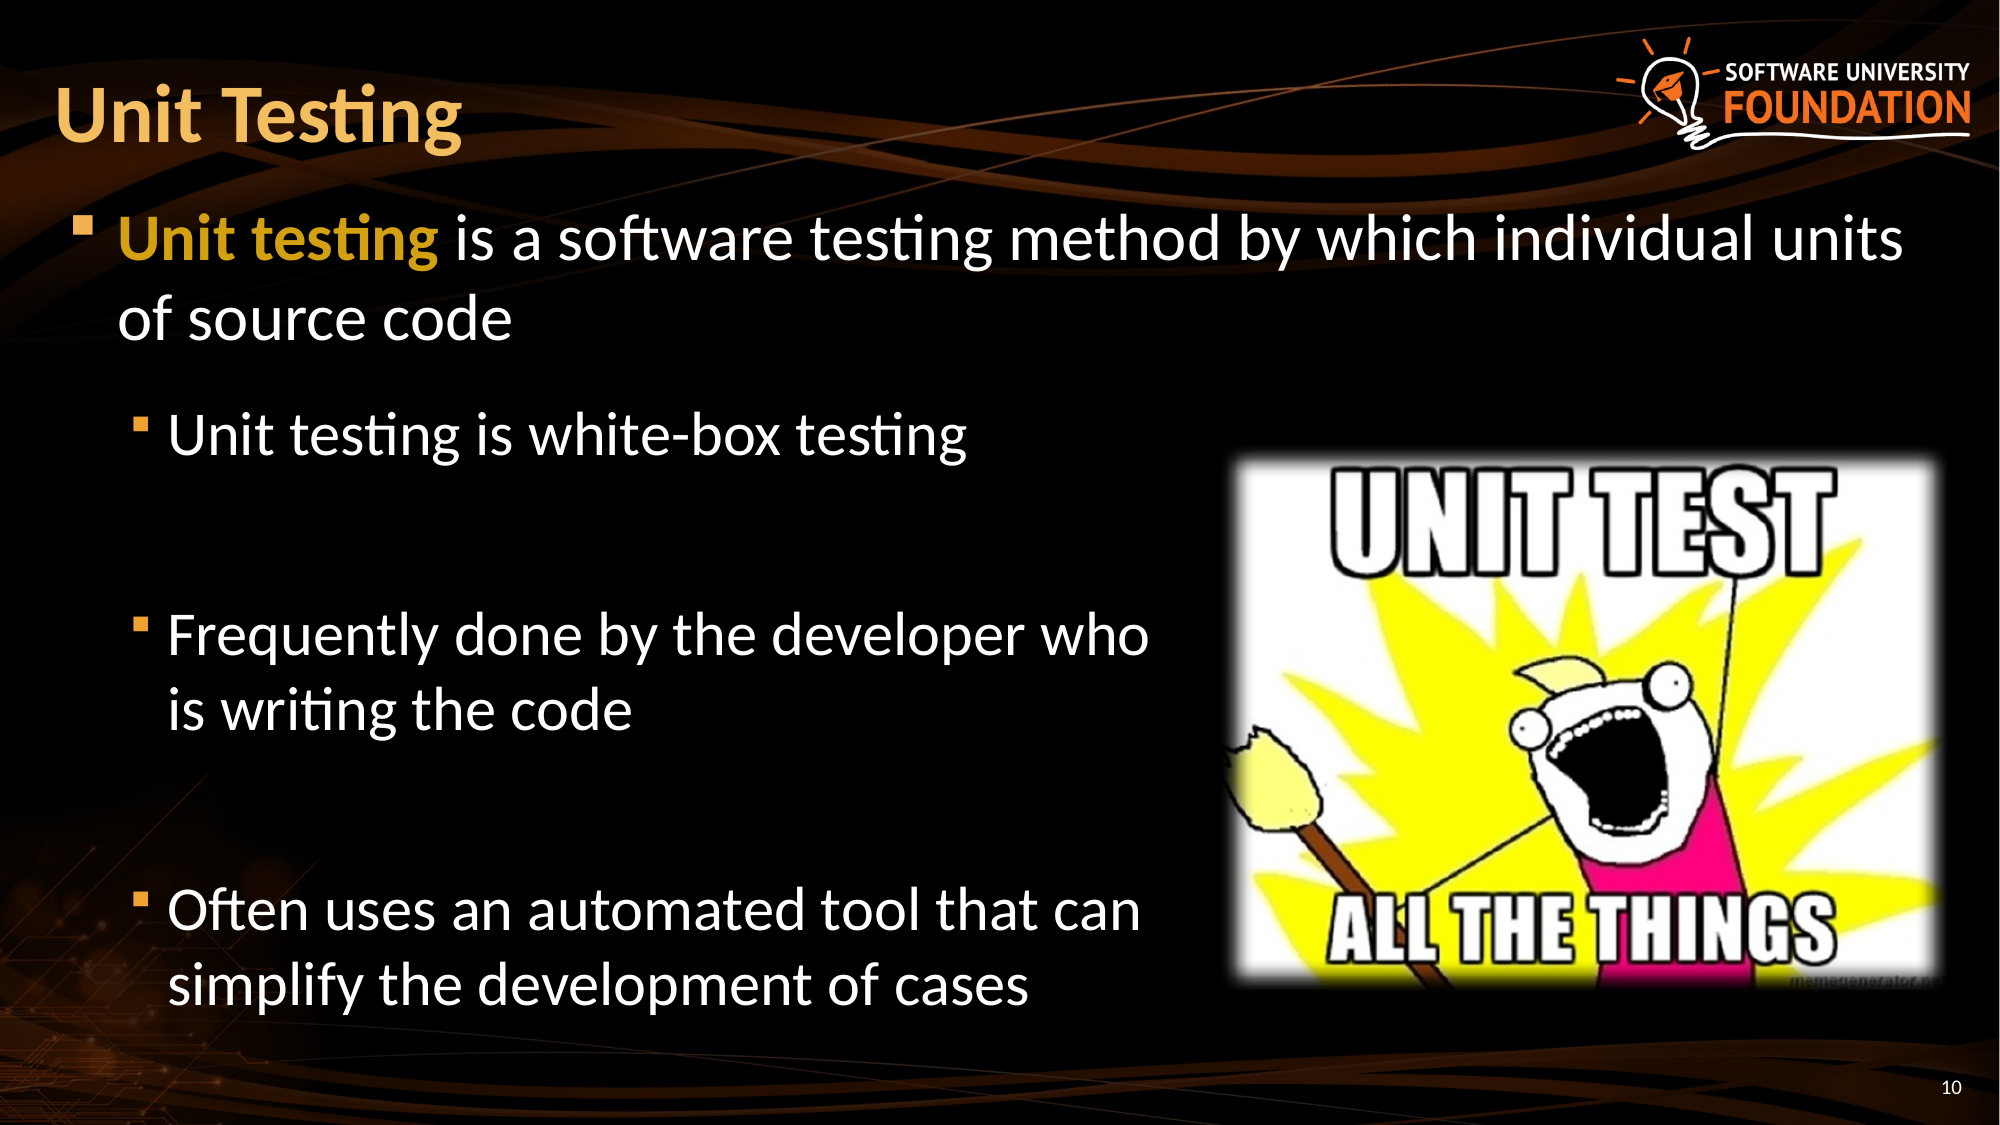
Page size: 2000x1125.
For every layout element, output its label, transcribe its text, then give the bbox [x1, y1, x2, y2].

list Unit testing is a software testing method by which individual units of source code [49, 187, 1950, 375]
slide_number 10 [1897, 1070, 1968, 1103]
text_box Unit Testing [37, 24, 1609, 208]
text_box Unit testing is white-box testing Frequently done by the developer who is writing the code Often uses an automated tool that can simplify the development of cases [49, 387, 1175, 1050]
picture [0, 0, 2000, 1125]
